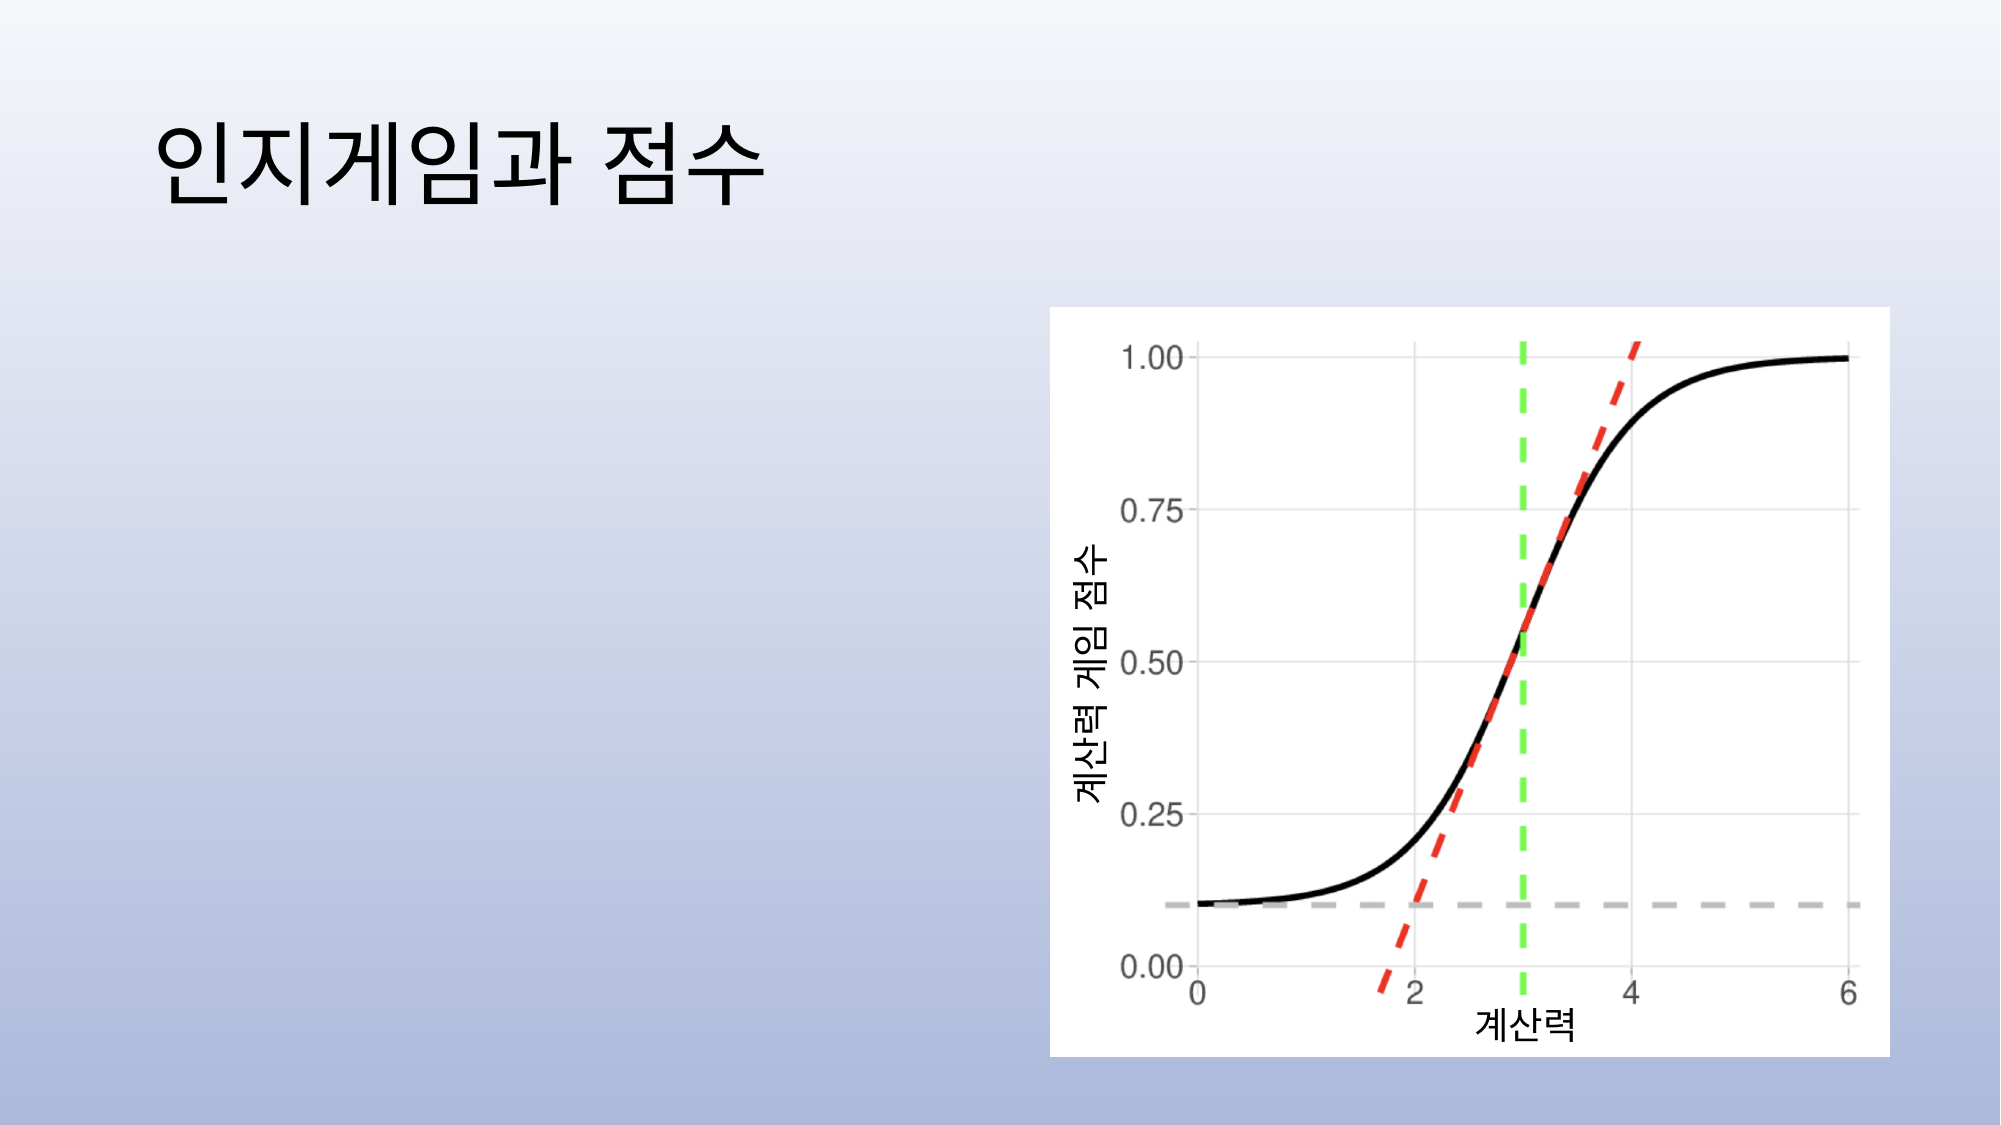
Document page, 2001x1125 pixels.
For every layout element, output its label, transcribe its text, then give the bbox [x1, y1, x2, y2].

title 인지게임과 점수 [137, 59, 1863, 278]
picture [1050, 307, 1890, 1057]
